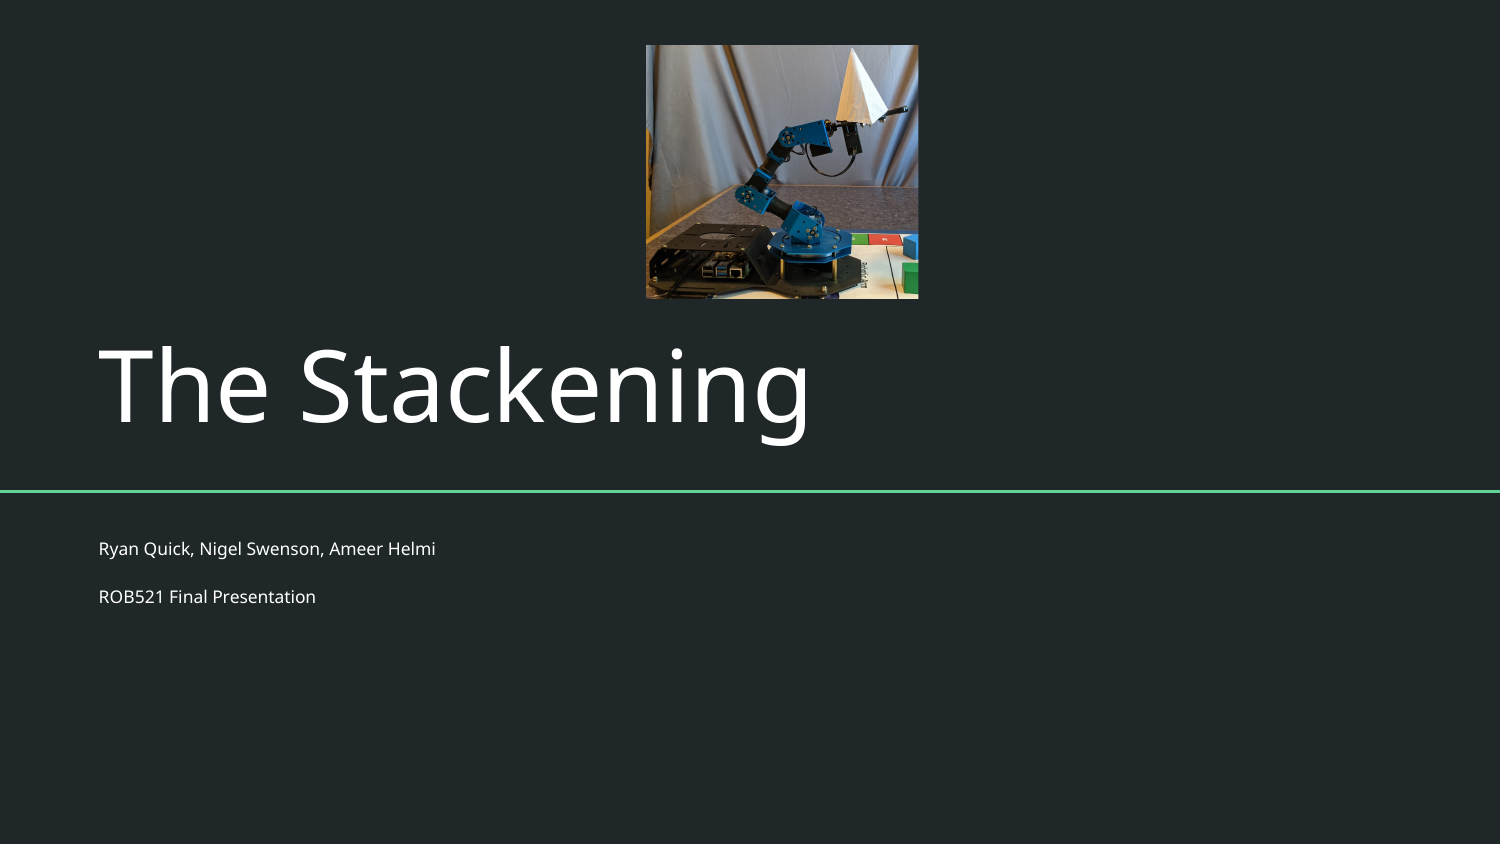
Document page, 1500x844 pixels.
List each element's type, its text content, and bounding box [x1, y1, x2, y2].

subtitle Ryan Quick, Nigel Swenson, Ameer Helmi ROB521 Final Presentation [83, 522, 1417, 626]
picture [645, 44, 919, 300]
title The Stackening [83, 206, 1417, 467]
